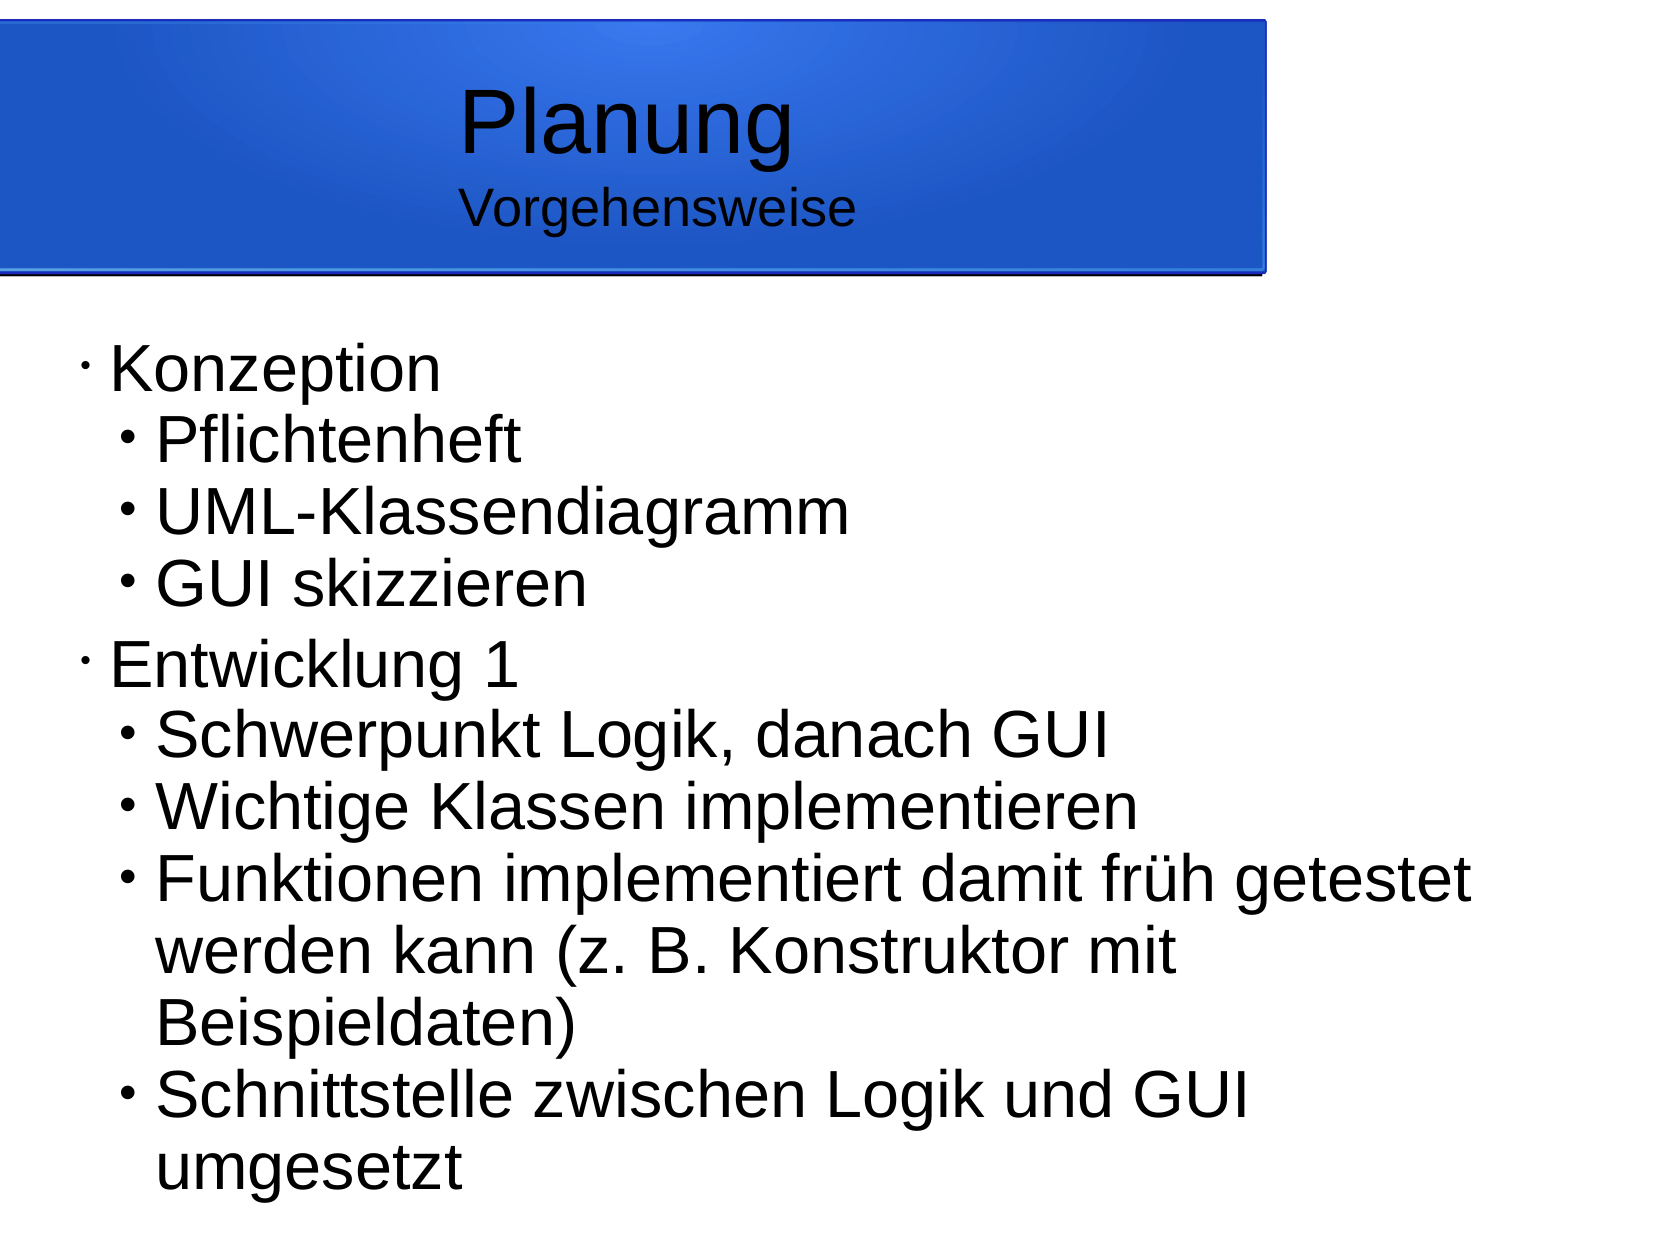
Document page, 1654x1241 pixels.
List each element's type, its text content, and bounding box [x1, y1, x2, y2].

text_box Konzeption Pflichtenheft UML-Klassendiagramm GUI skizzieren Entwicklung 1 Schwerpunkt Logik, danach GUI Wichtige Klassen implementieren Funktionen implementiert damit früh getestet werden kann (z. B. Konstruktor mit Beispieldaten) Schnittstelle zwischen Logik und GUI umgesetzt [80, 324, 1569, 1199]
text_box Planung Vorgehensweise [82, 47, 1235, 252]
picture [0, 17, 1270, 282]
